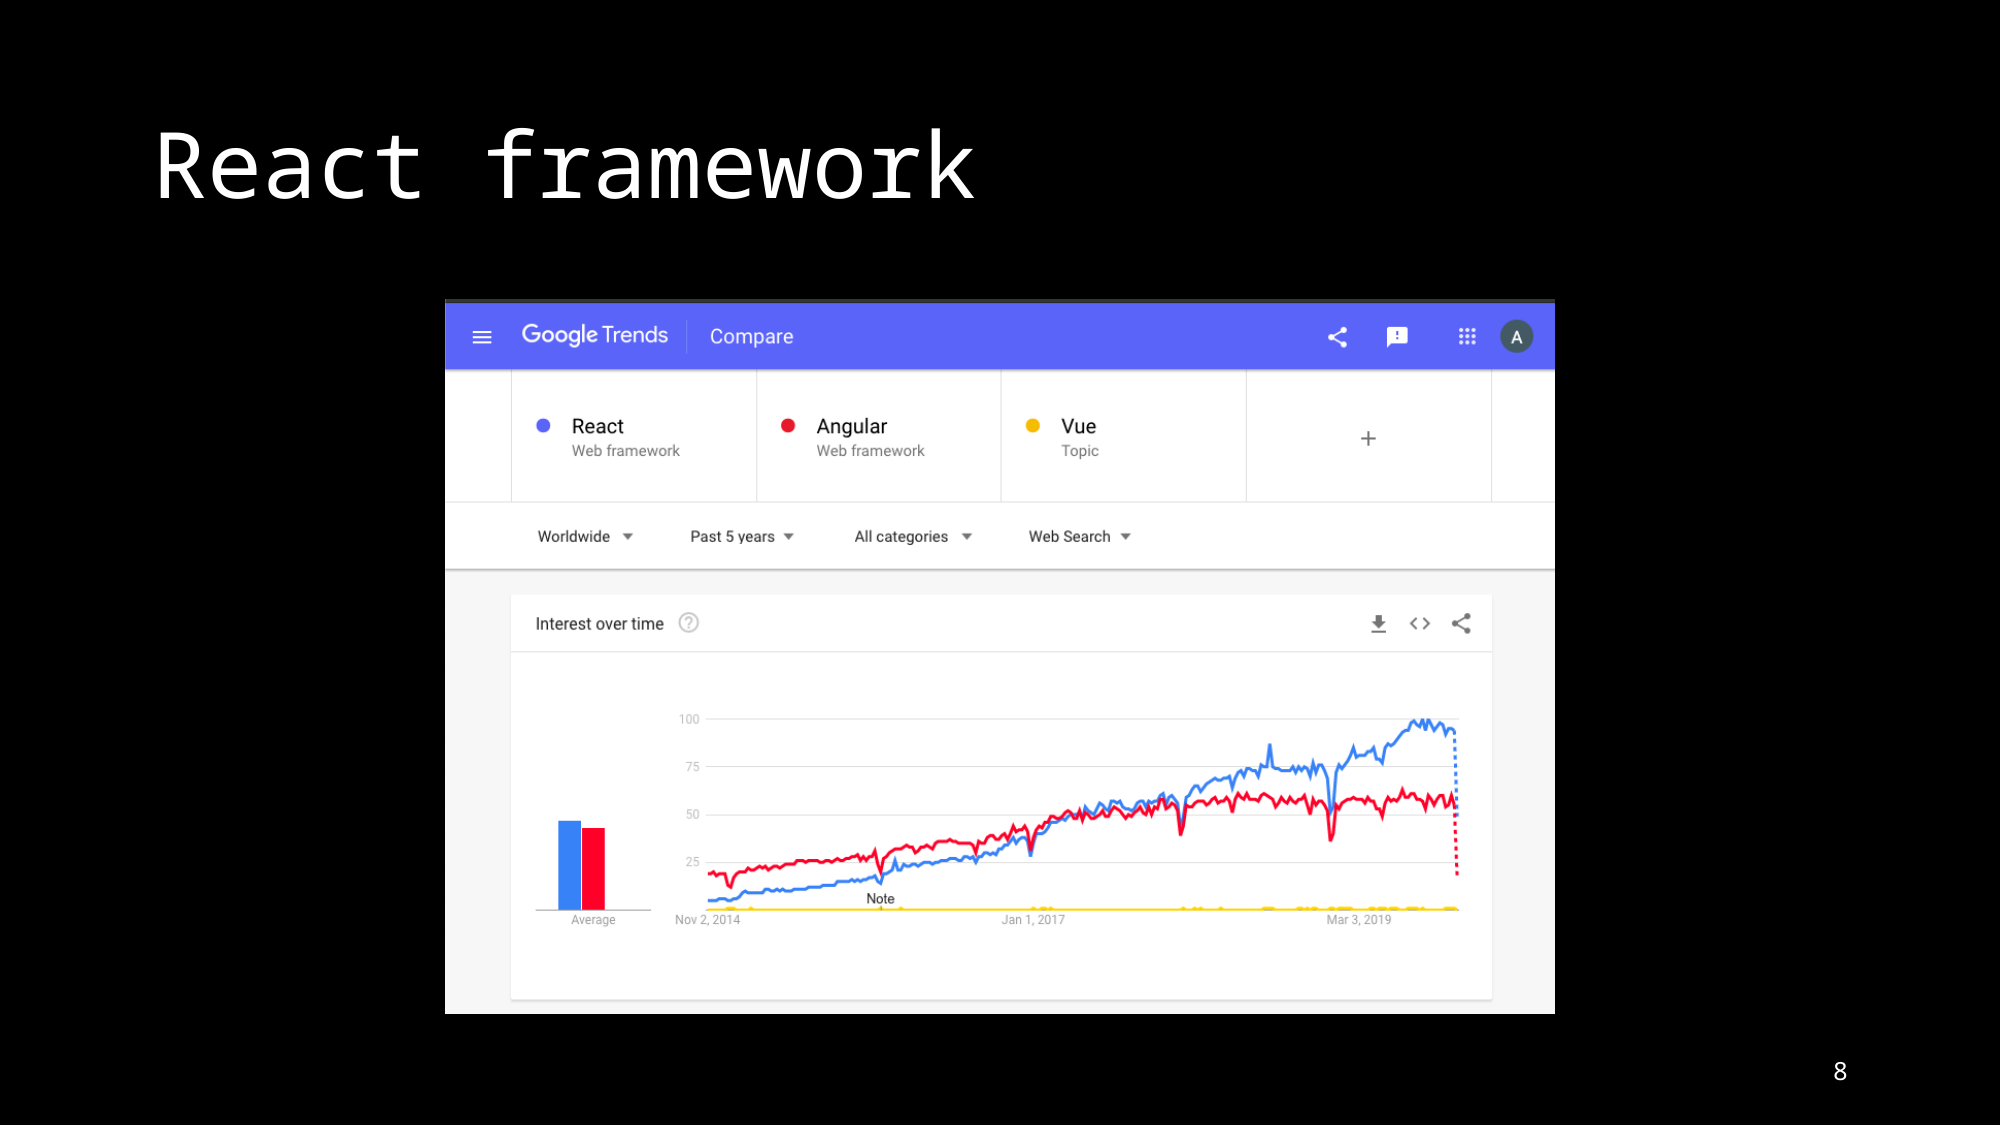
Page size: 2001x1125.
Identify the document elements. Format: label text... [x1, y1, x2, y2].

title React framework [137, 59, 1863, 278]
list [444, 299, 1555, 1014]
slide_number 8 [1412, 1042, 1863, 1103]
